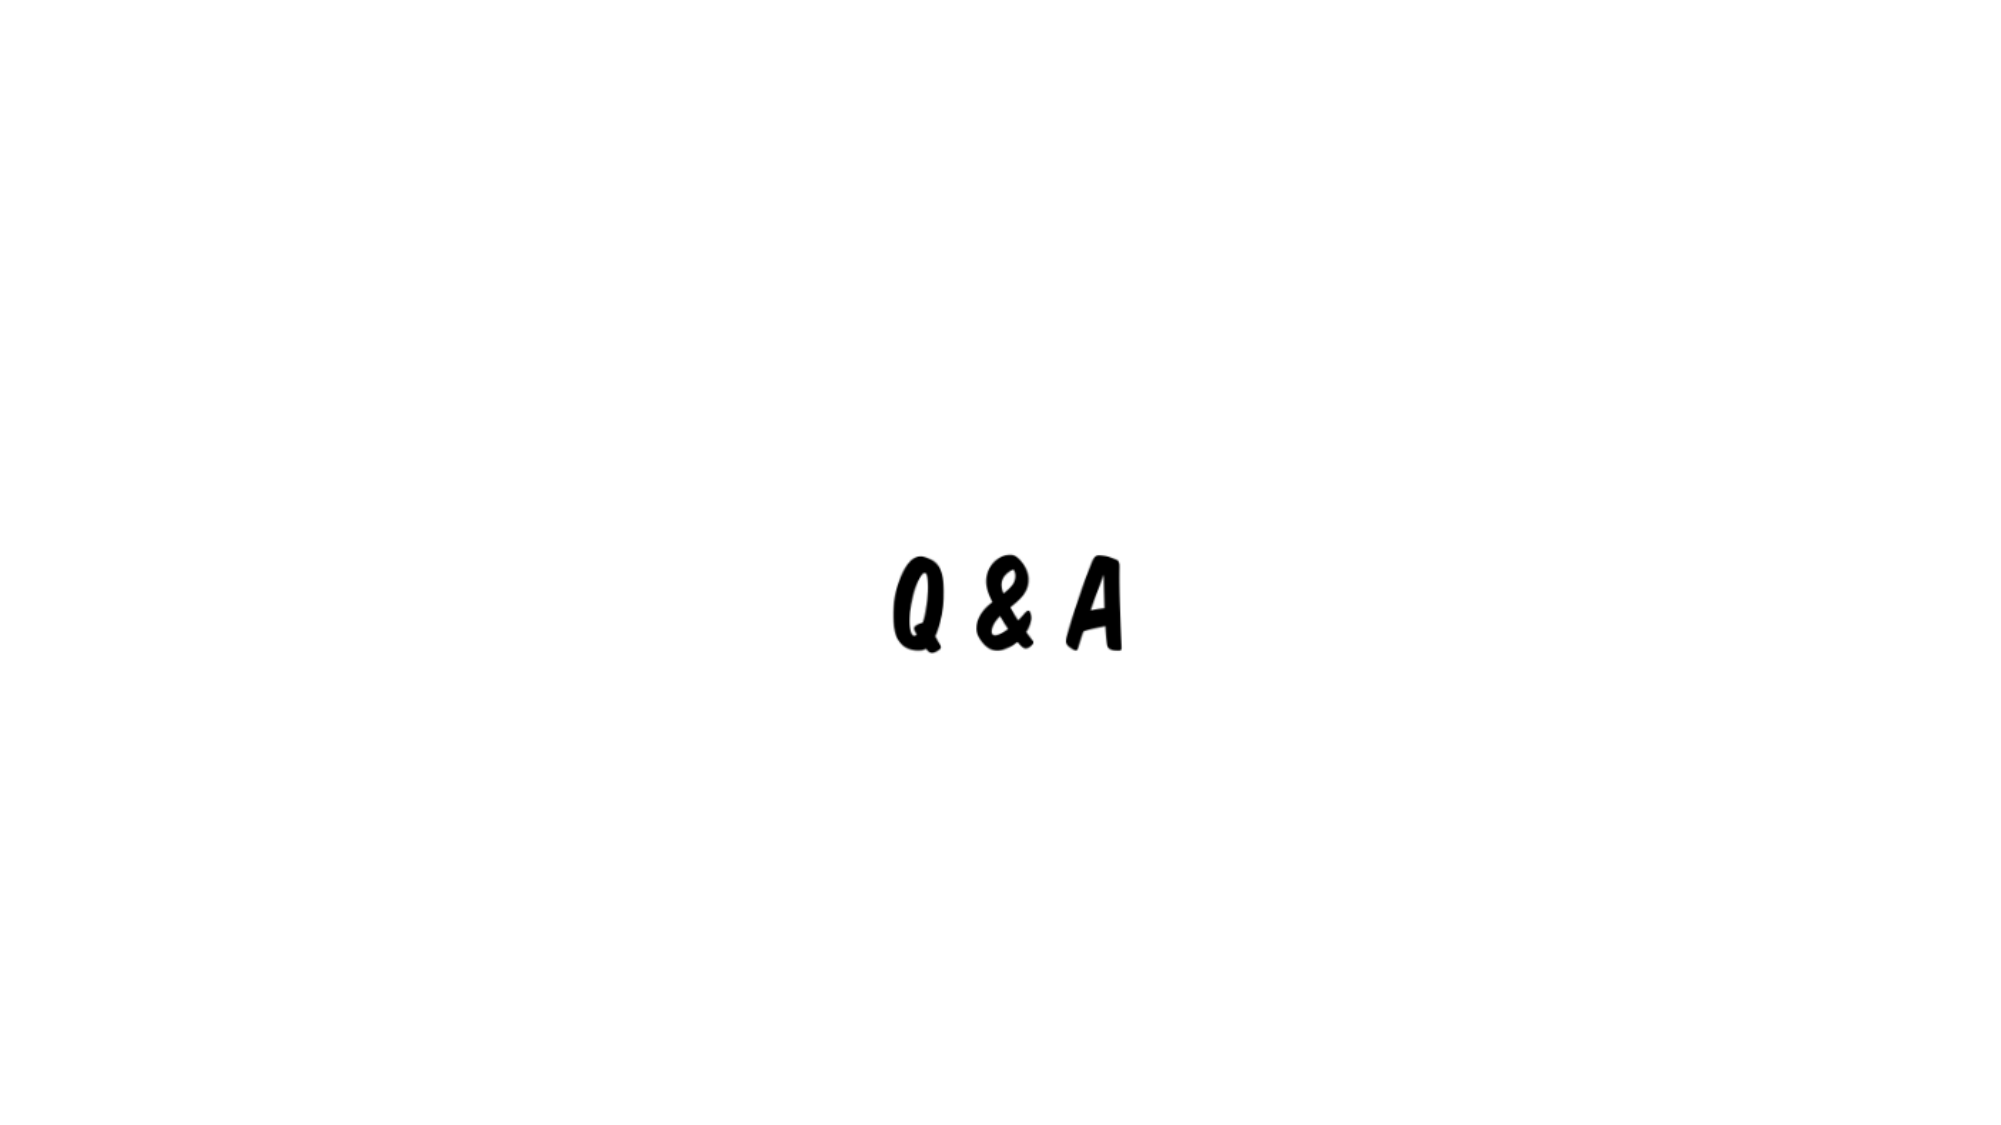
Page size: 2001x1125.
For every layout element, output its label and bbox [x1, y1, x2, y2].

picture [0, 63, 2000, 1062]
